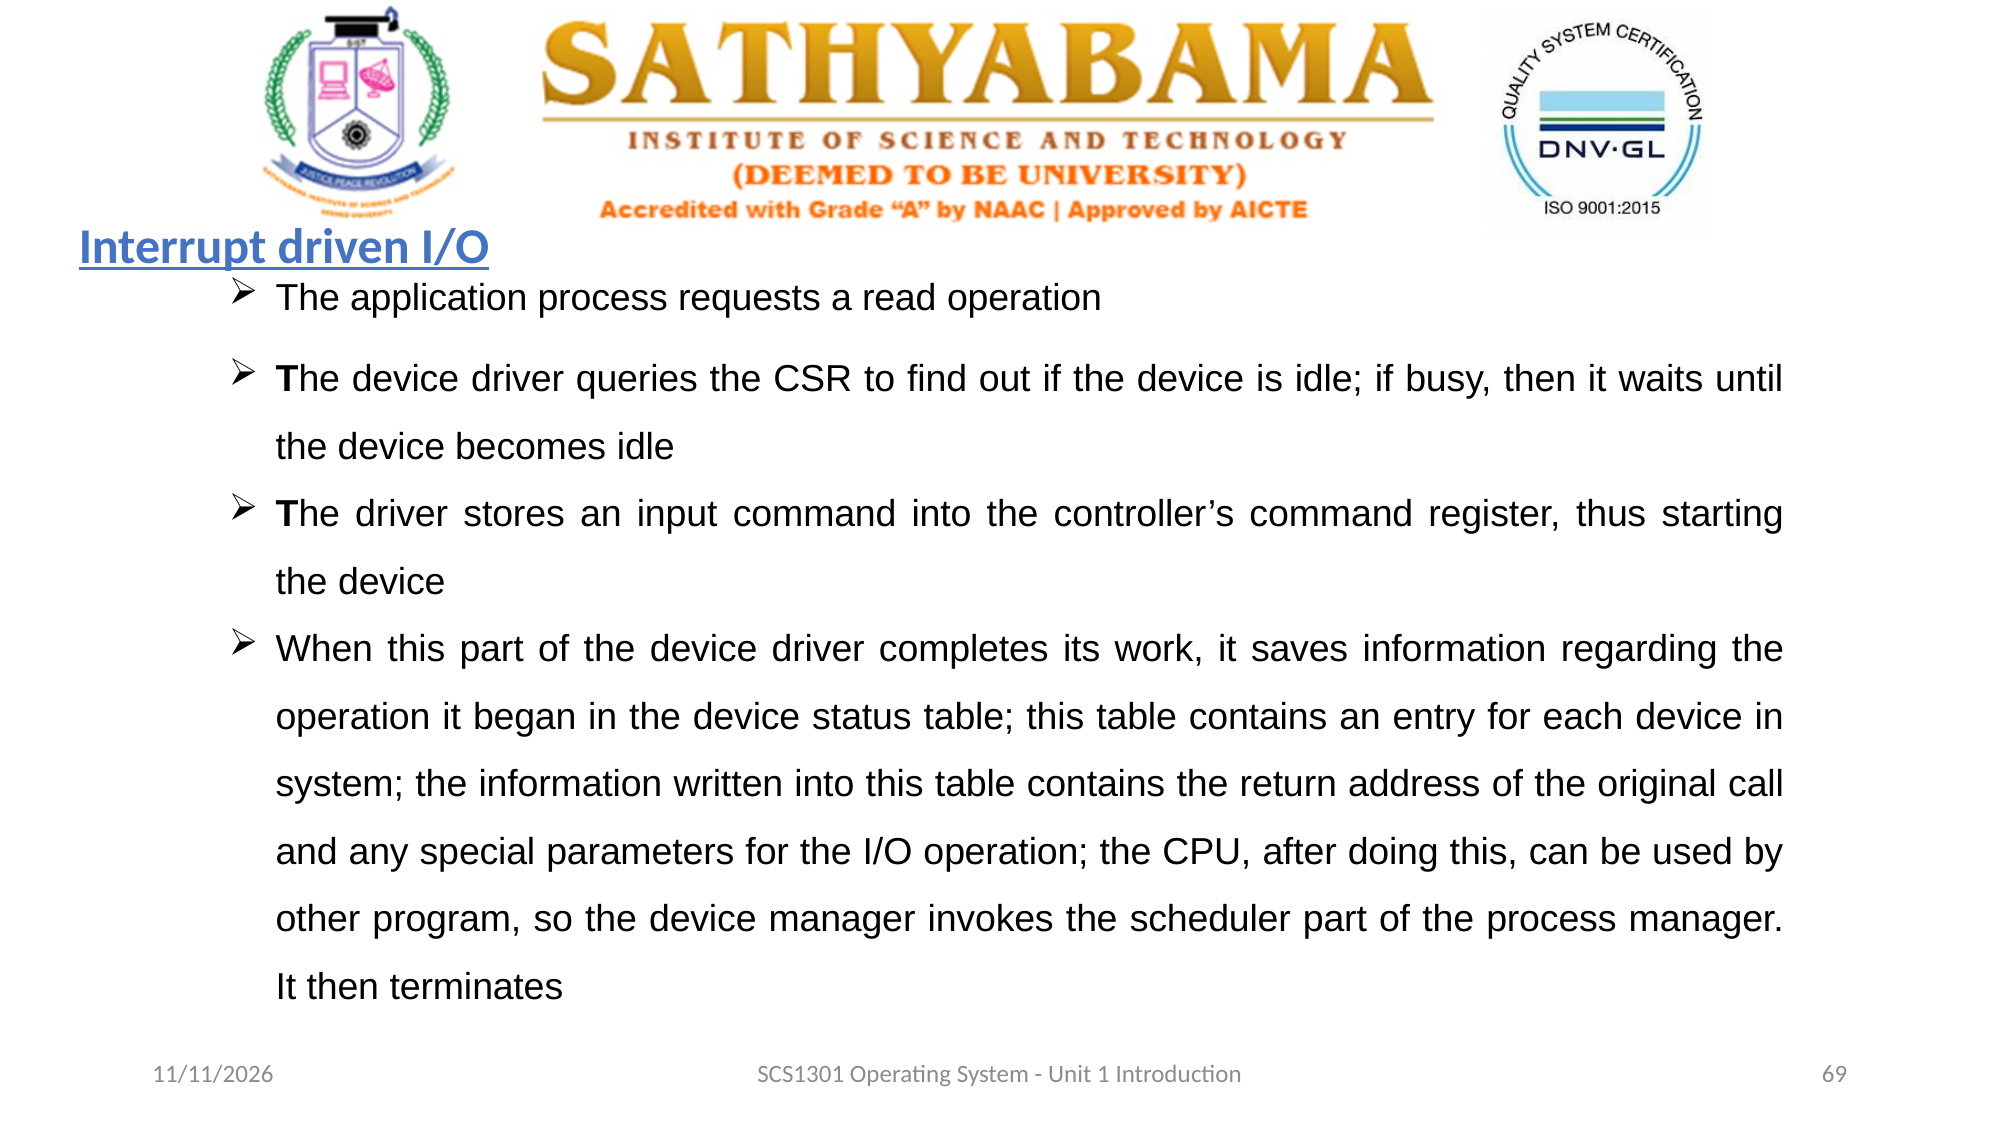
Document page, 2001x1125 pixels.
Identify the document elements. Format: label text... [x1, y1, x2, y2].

slide_number 69 [1412, 1042, 1863, 1103]
picture [1482, 8, 1711, 205]
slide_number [137, 1042, 588, 1103]
text_box Interrupt driven I/O The application process requests a read operation The device driver queries the CSR to find out if the device is idle; if busy, then it waits until the device becomes idle The driver stores an input command into the controller’s command register, thus starting the device When this part of the device driver completes its work, it saves information regarding the operation it began in the device status table; this table contains an entry for each device in system; the information written into this table contains the return address of the original call and any special parameters for the I/O operation; the CPU, after doing this, can be used by other program, so the device manager invokes the scheduler part of the process manager. It then terminates [63, 205, 1911, 1125]
footer SCS1301 Operating System - Unit 1 Introduction [662, 1042, 1338, 1103]
picture [248, 3, 469, 205]
picture [529, 0, 1446, 205]
